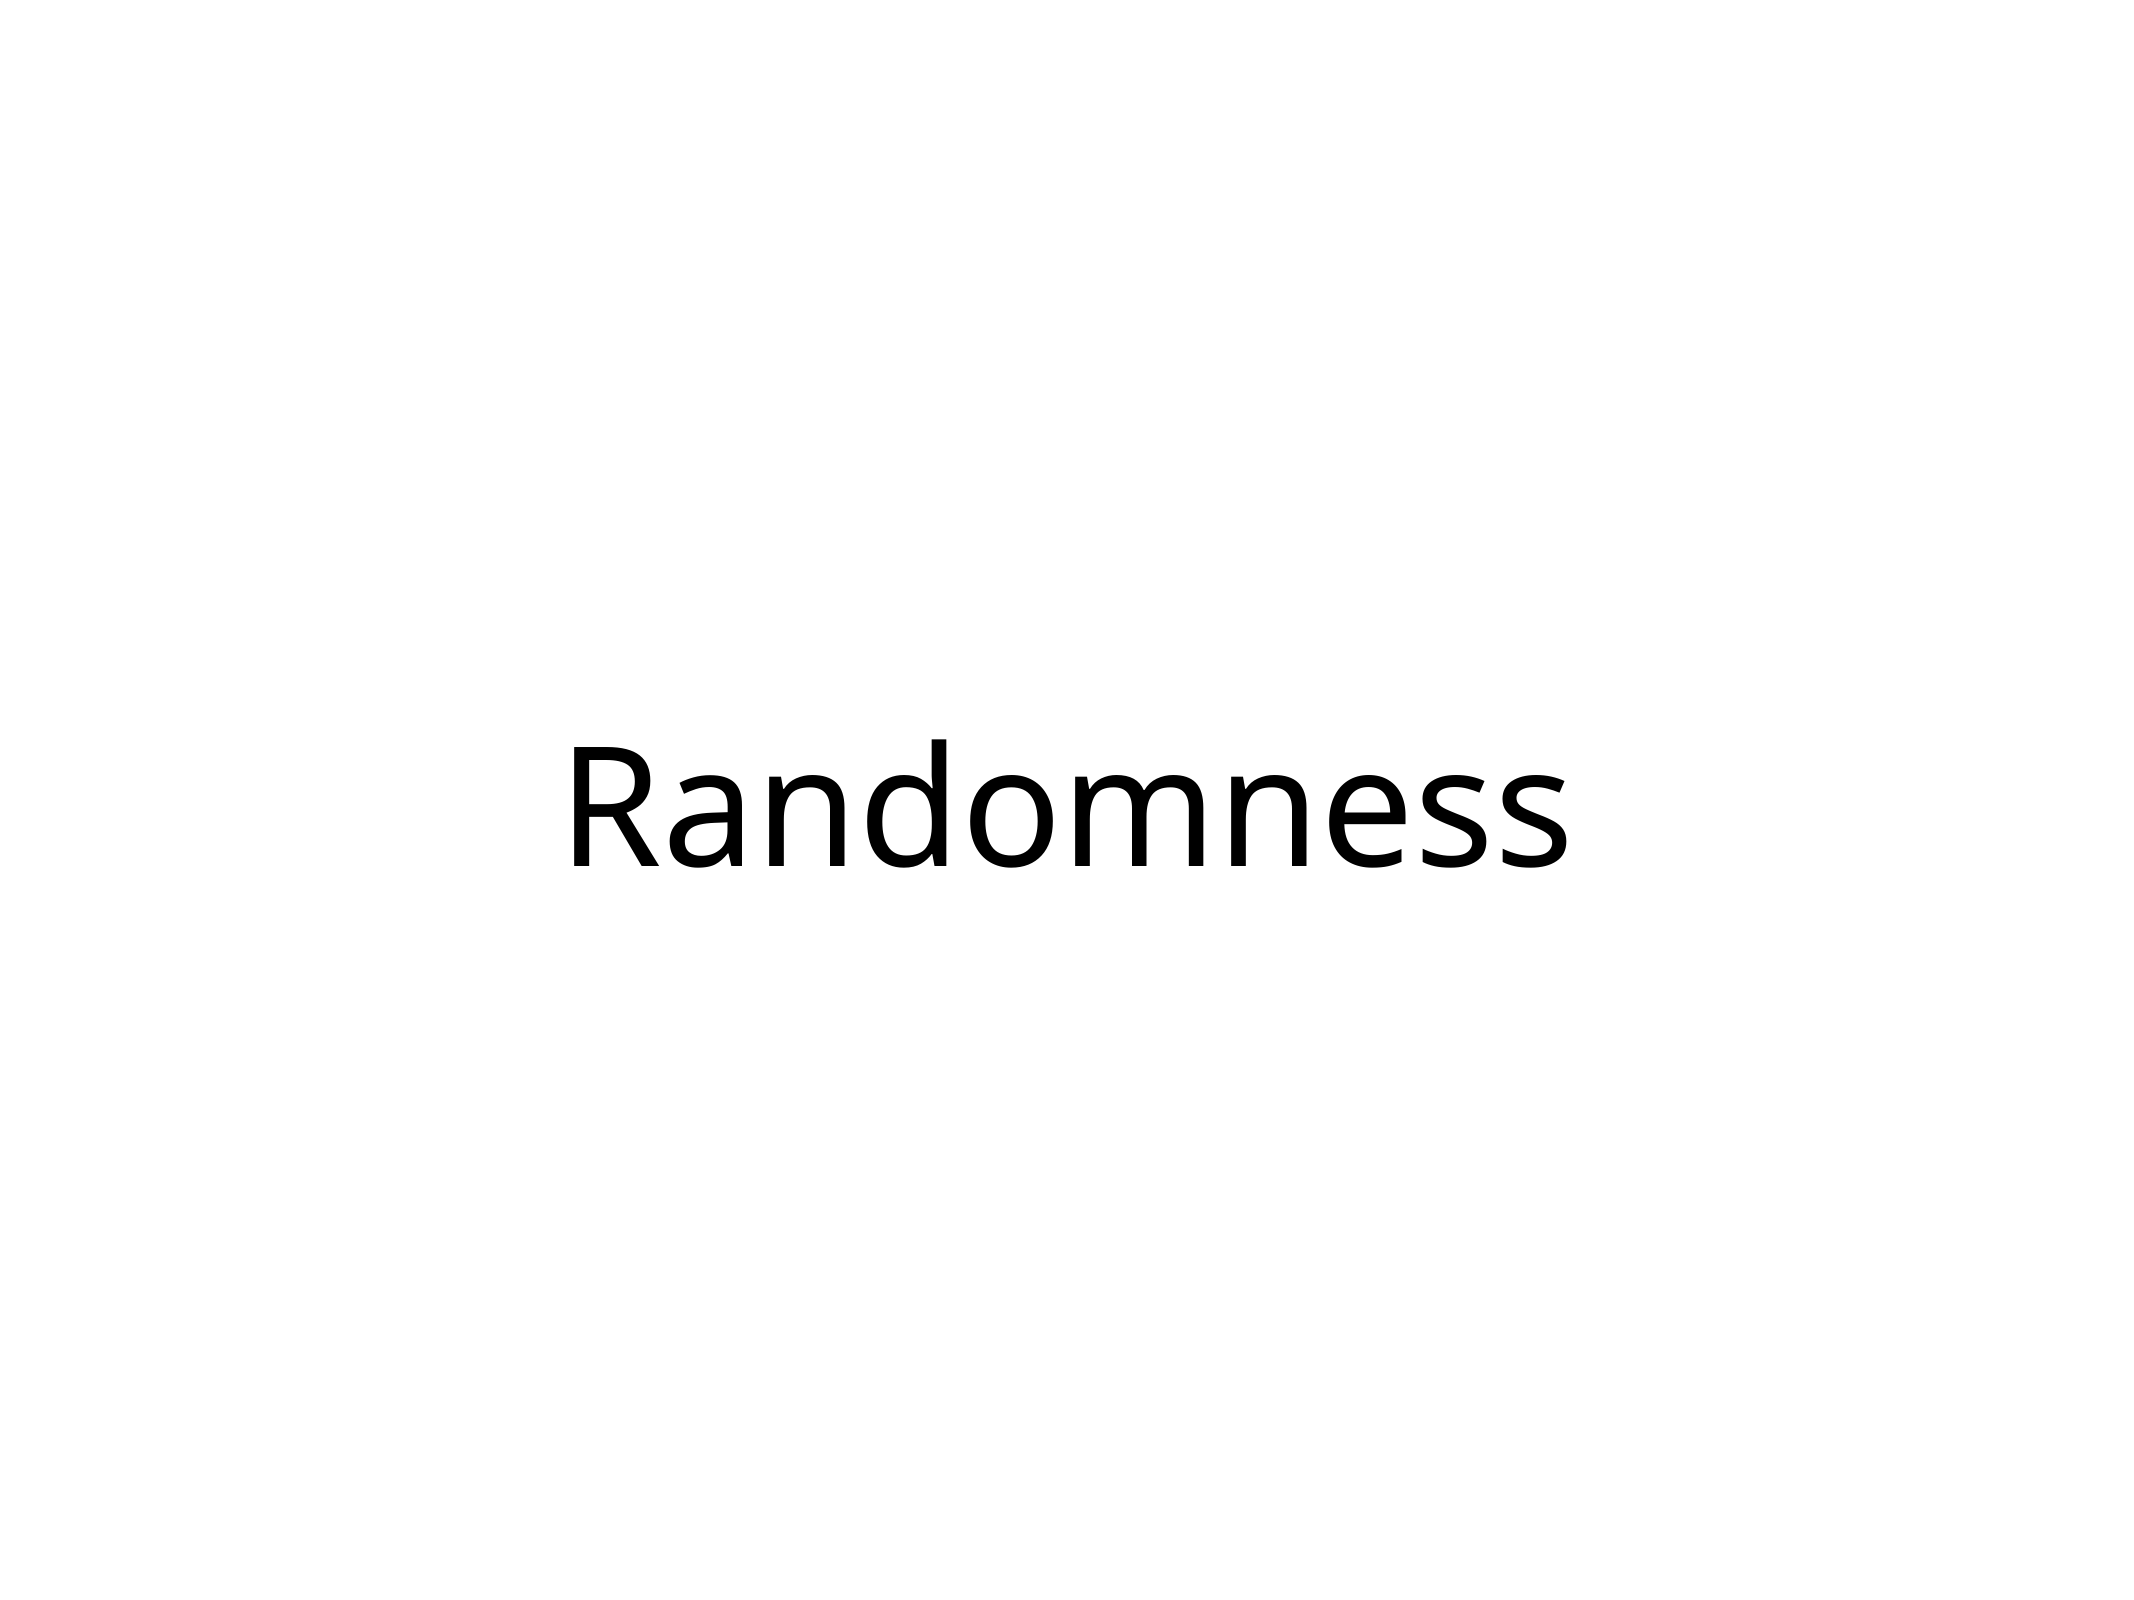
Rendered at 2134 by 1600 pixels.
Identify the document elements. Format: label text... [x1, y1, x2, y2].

title Randomness [207, 528, 1926, 1072]
